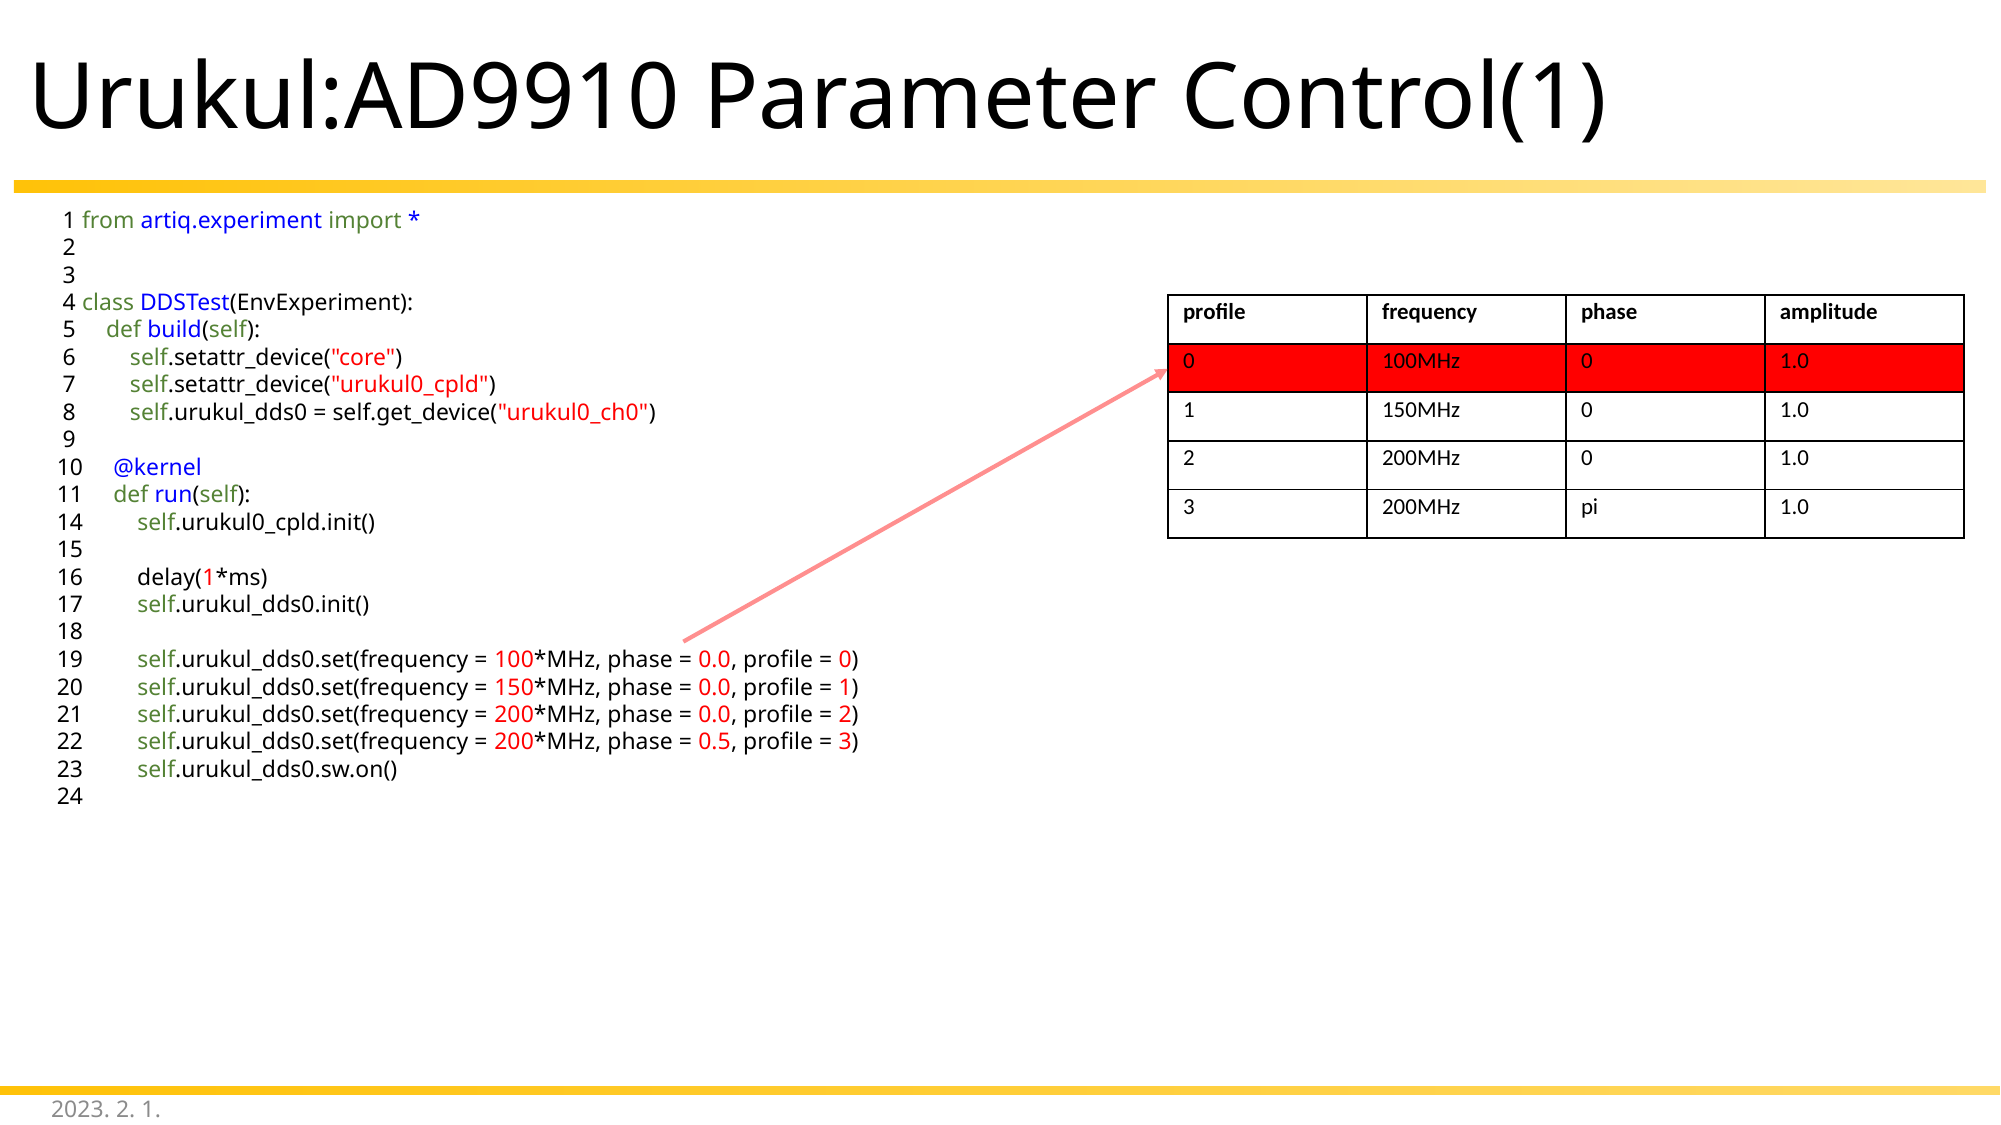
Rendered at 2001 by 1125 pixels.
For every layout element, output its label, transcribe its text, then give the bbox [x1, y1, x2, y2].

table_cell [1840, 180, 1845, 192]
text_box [1786, 180, 1791, 192]
title Urukul:AD9910 Parameter Control(1) [13, 25, 1986, 173]
table_cell 1.0 [1766, 490, 1963, 537]
table_header amplitude [1766, 296, 1963, 343]
table_cell 150MHz [1368, 393, 1565, 440]
table_cell 0 [1567, 345, 1764, 391]
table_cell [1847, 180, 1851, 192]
table_cell 100MHz [1368, 345, 1565, 391]
table_cell pi [1567, 490, 1764, 537]
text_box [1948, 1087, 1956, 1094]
slide_number 2023. 2. 1. [36, 1078, 486, 1125]
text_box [683, 368, 1169, 642]
table_cell 0 [1169, 345, 1366, 391]
table_cell 1.0 [1766, 442, 1963, 489]
table_cell 1.0 [1766, 345, 1963, 391]
table_cell 200MHz [1368, 442, 1565, 489]
table_cell 3 [1169, 490, 1366, 537]
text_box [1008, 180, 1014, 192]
table_cell 2 [1169, 442, 1366, 489]
text_box 1 from artiq.experiment import * 2 3 4 class DDSTest(EnvExperiment): 5 def build(self): 6 self.setattr_device("core") 7 self.setattr_device("urukul0_cpld") 8 self.urukul_dds0 = self.get_device("urukul0_ch0") 9 10 @kernel 11 def run(self): 14 self.urukul0_cpld.init() 15 16 delay(1*ms) 17 self.urukul_dds0.init() 18 19 self.urukul_dds0.set(frequency = 100*MHz, phase = 0.0, profile = 0) 20 self.urukul_dds0.set(frequency = 150*MHz, phase = 0.0, profile = 1) 21 self.urukul_dds0.set(frequency = 200*MHz, phase = 0.0, profile = 2) 22 self.urukul_dds0.set(frequency = 200*MHz, phase = 0.5, profile = 3) 23 self.urukul_dds0.sw.on() 24 [36, 197, 1654, 900]
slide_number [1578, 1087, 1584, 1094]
table_cell 0 [1567, 393, 1764, 440]
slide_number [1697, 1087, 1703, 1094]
table_cell 200MHz [1368, 490, 1565, 537]
table_header phase [1567, 296, 1764, 343]
table_header frequency [1368, 296, 1565, 343]
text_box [1416, 180, 1423, 192]
table_cell 1.0 [1766, 393, 1963, 440]
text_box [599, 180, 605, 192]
table_cell 1 [1169, 393, 1366, 440]
table_cell 0 [1567, 442, 1764, 489]
table_header profile [1169, 296, 1366, 343]
